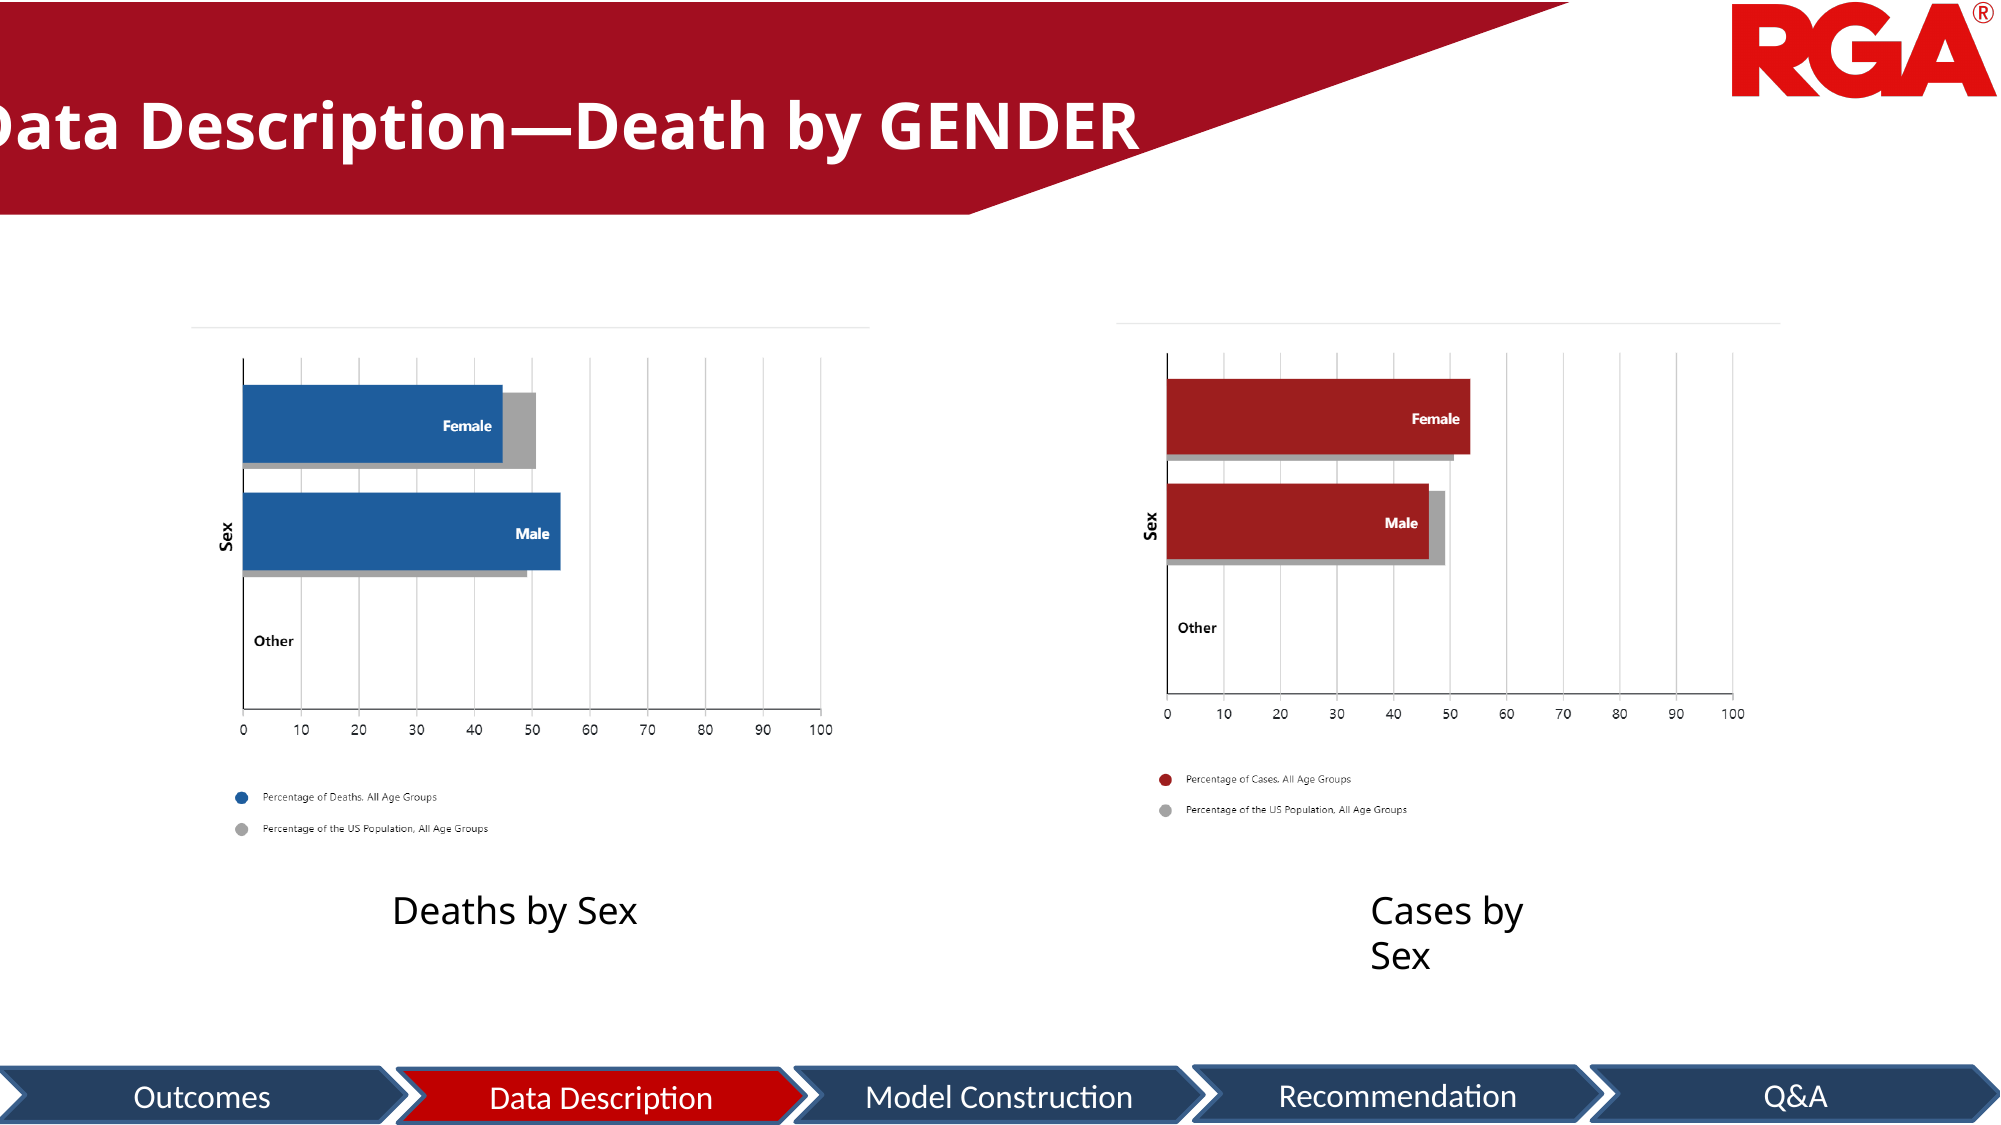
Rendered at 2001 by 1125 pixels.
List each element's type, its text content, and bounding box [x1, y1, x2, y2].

text_box Deaths by Sex [377, 879, 684, 940]
picture [191, 307, 871, 845]
text_box Outcomes [0, 1065, 409, 1125]
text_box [0, 1, 1570, 215]
text_box Q&A [1589, 1064, 2000, 1123]
text_box Model Construction [793, 1065, 1206, 1125]
text_box Cases by Sex [1355, 879, 1594, 985]
picture [1728, 0, 2000, 101]
text_box Data Description [395, 1066, 809, 1125]
text_box Recommendation [1191, 1064, 1605, 1123]
picture [1116, 307, 1781, 822]
